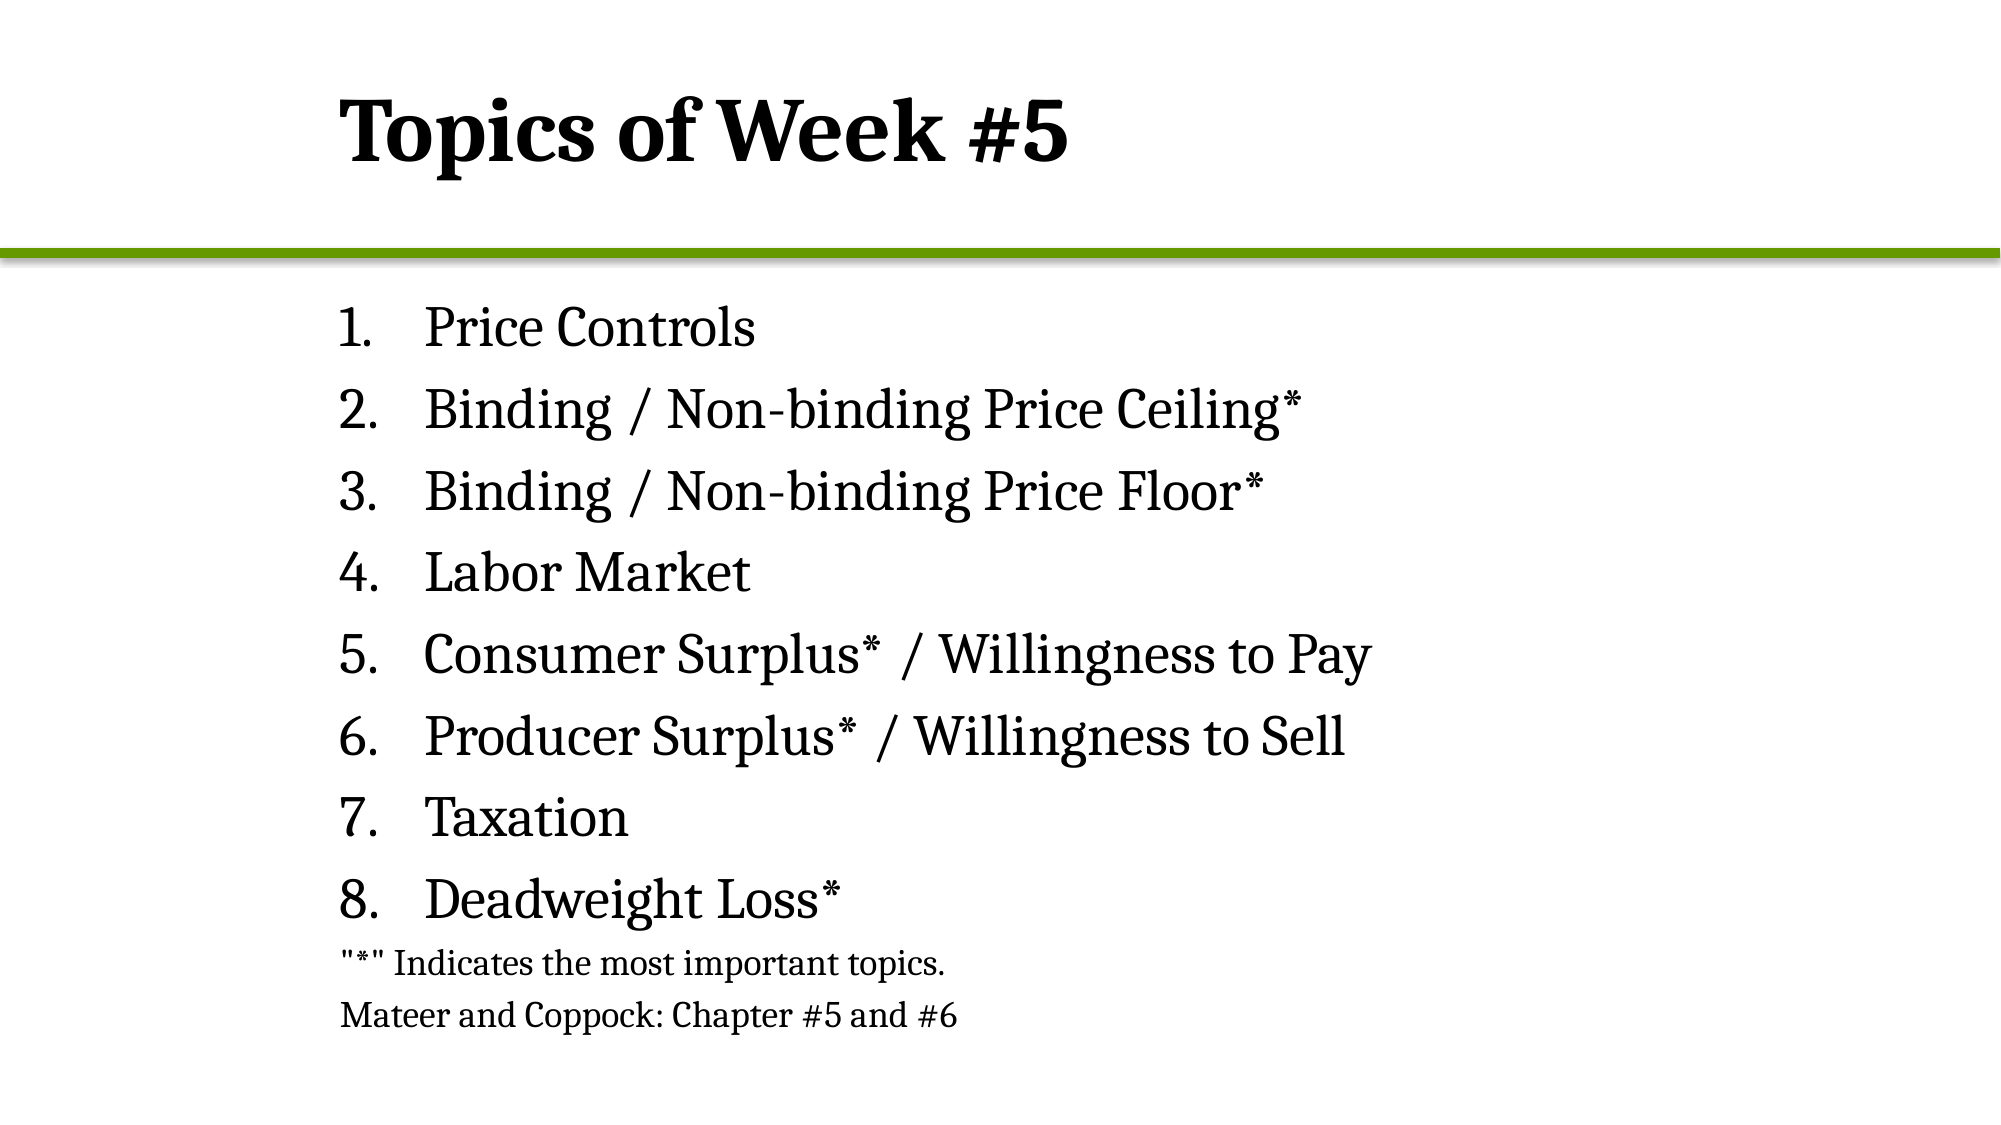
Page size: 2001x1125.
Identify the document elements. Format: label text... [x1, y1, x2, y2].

list Price Controls Binding / Non-binding Price Ceiling* Binding / Non-binding Price Floor* Labor Market Consumer Surplus* / Willingness to Pay Producer Surplus* / Willingness to Sell Taxation Deadweight Loss* "*" Indicates the most important topics. Mateer and Coppock: Chapter #5 and #6 [324, 280, 1675, 953]
title Topics of Week #5 [324, 0, 1675, 251]
